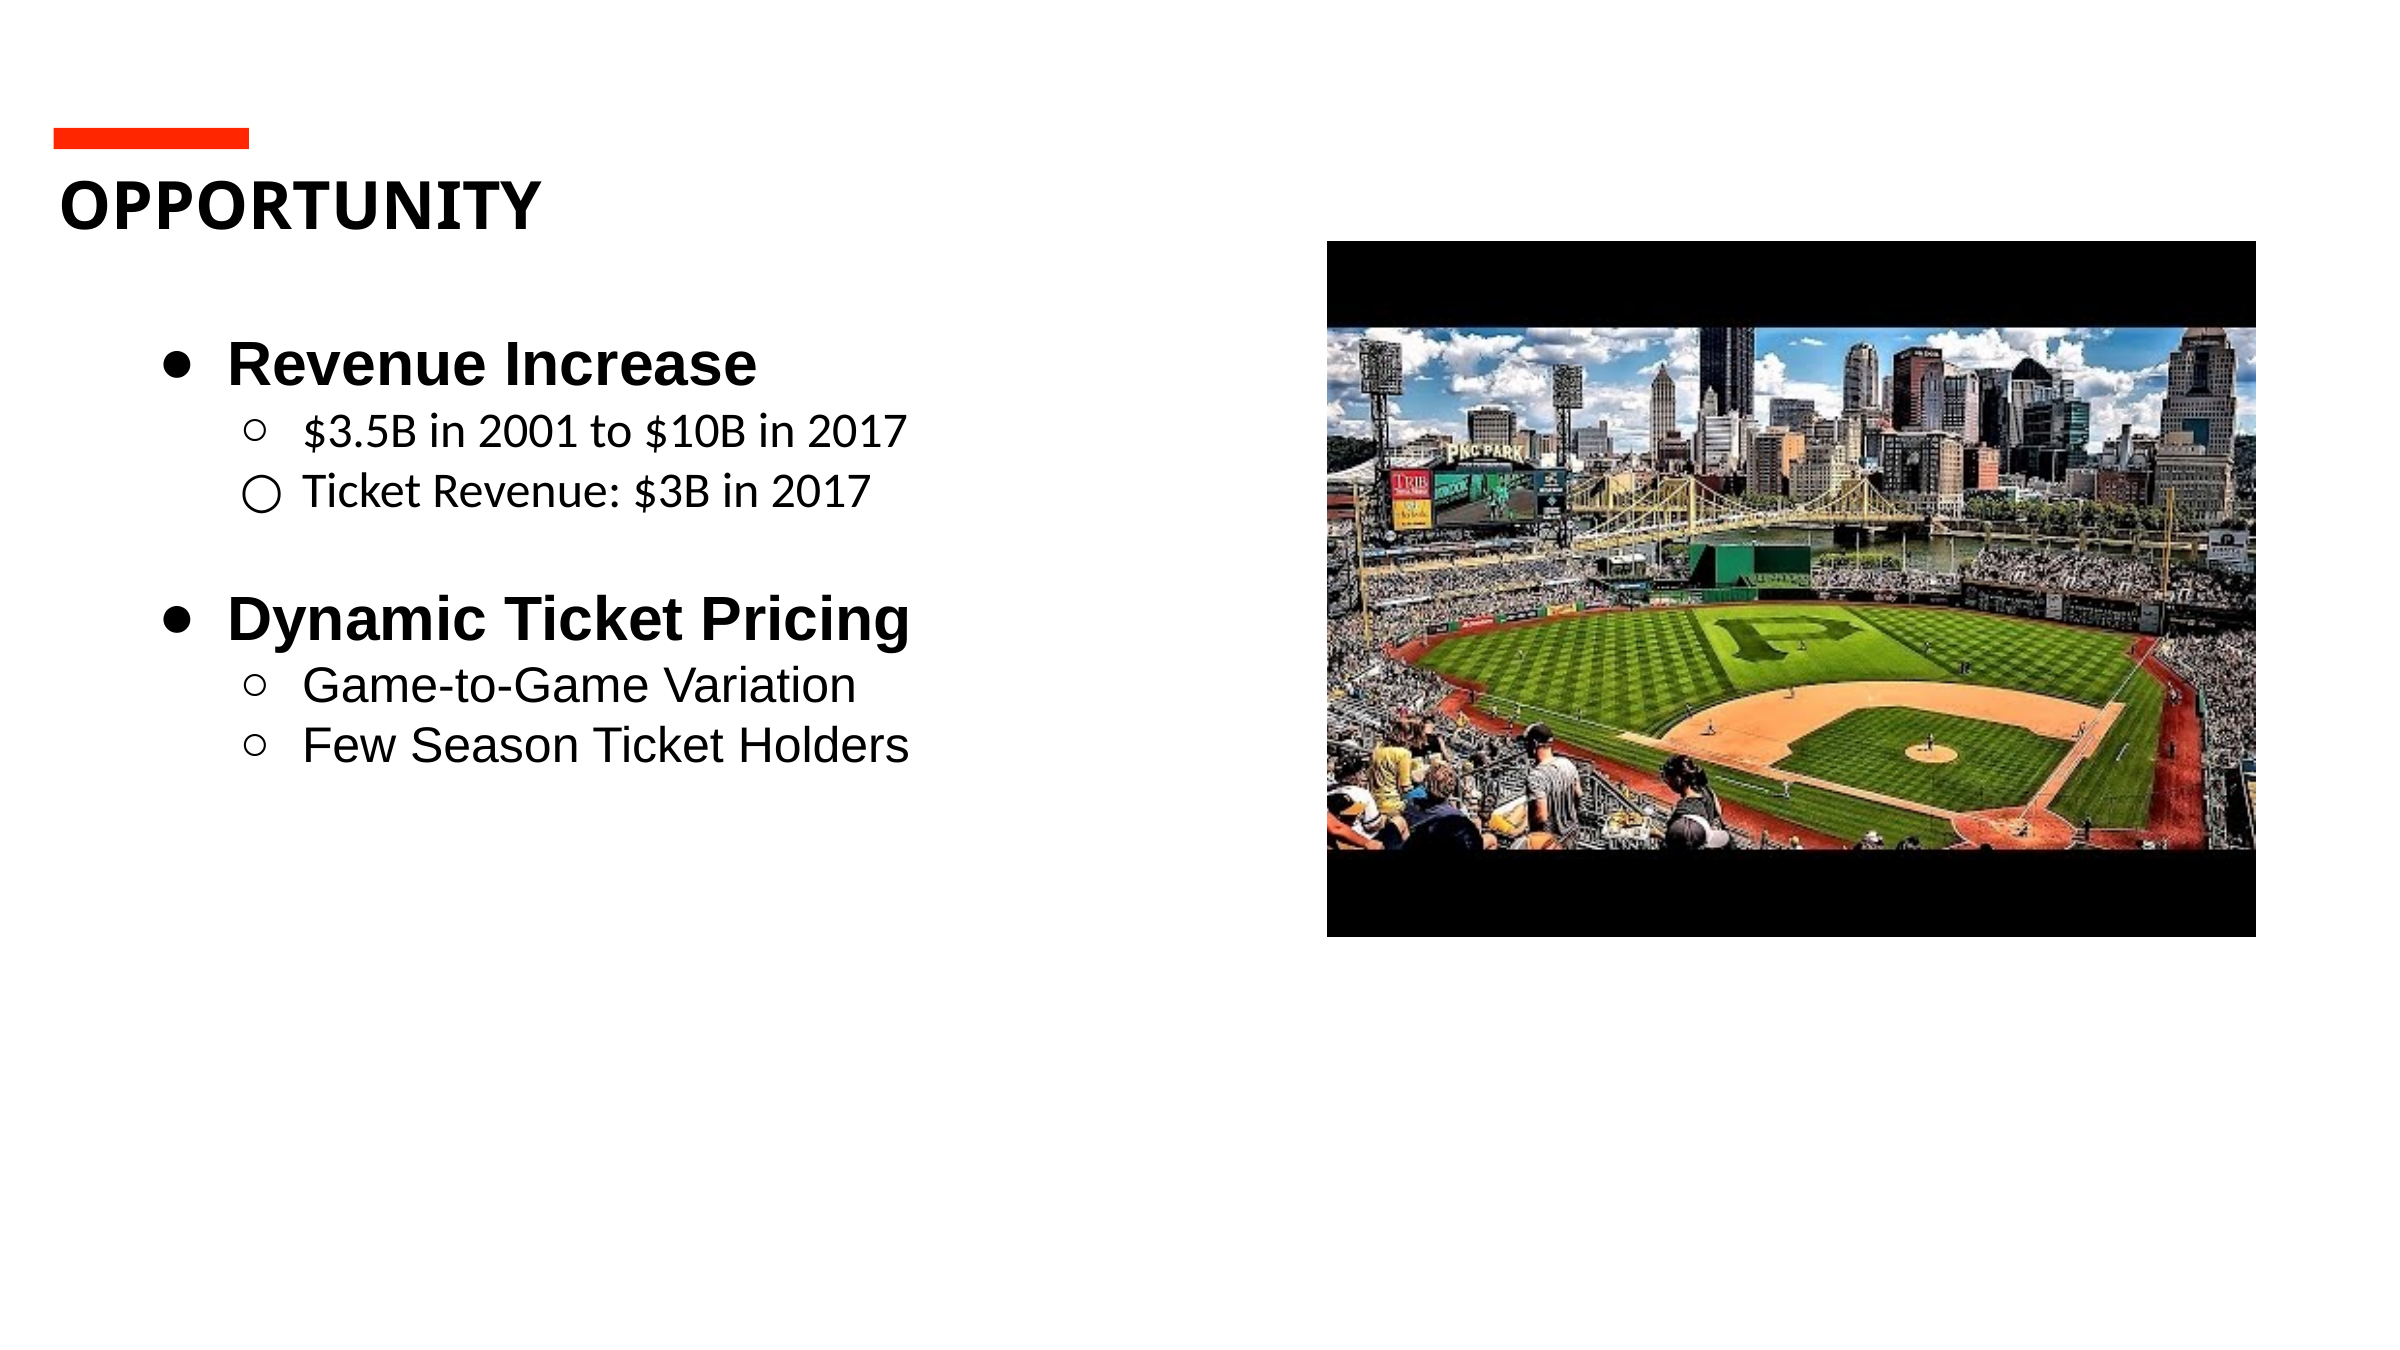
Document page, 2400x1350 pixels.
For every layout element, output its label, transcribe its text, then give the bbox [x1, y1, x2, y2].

text_box Revenue Increase $3.5B in 2001 to $10B in 2017 Ticket Revenue: $3B in 2017 Dynamic Ticket Pricing Game-to-Game Variation Few Season Ticket Holders [144, 315, 1327, 916]
text_box OPPORTUNITY [53, 150, 2097, 248]
picture [1327, 241, 2256, 938]
text_box [53, 127, 249, 150]
